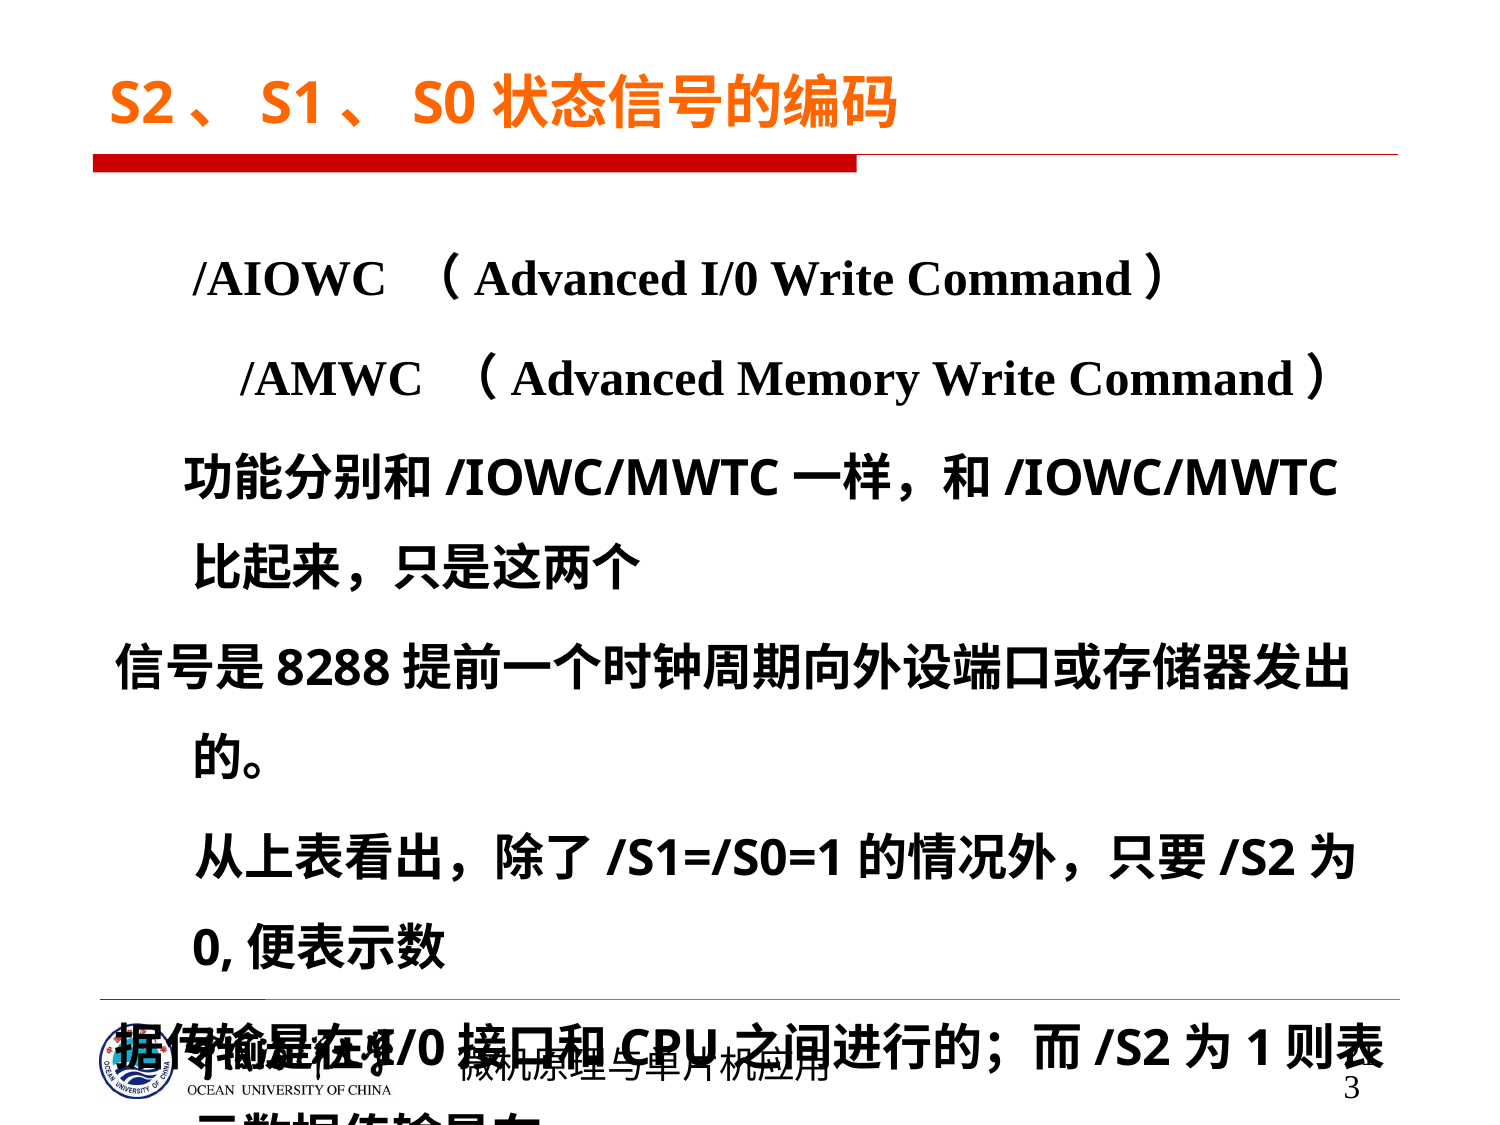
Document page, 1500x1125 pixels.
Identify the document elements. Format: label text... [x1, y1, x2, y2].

title S2、S1、S0状态信号的编码 [94, 30, 1407, 143]
slide_number 213 [1328, 1024, 1407, 1103]
picture [99, 1017, 396, 1099]
list /AIOWC （Advanced I/0 Write Command） /AMWC （Advanced Memory Write Command） 功能分别和/IOWC/MWTC一样，和/IOWC/MWTC比起来，只是这两个 信号是8288提前一个时钟周期向外设端口或存储器发出的。 从上表看出，除了/S1=/S0=1的情况外，只要/S2为0,便表示数 据传输是在I/0接口和CPU之间进行的；而/S2为1则表示数据传输是在 内存和CPU之间进行的。 所有/S2可以看成是区分内存传输和I/0传输的标志。 同理，可得出， /S1指出了执行的操作是输入还是输出。 [99, 208, 1406, 982]
